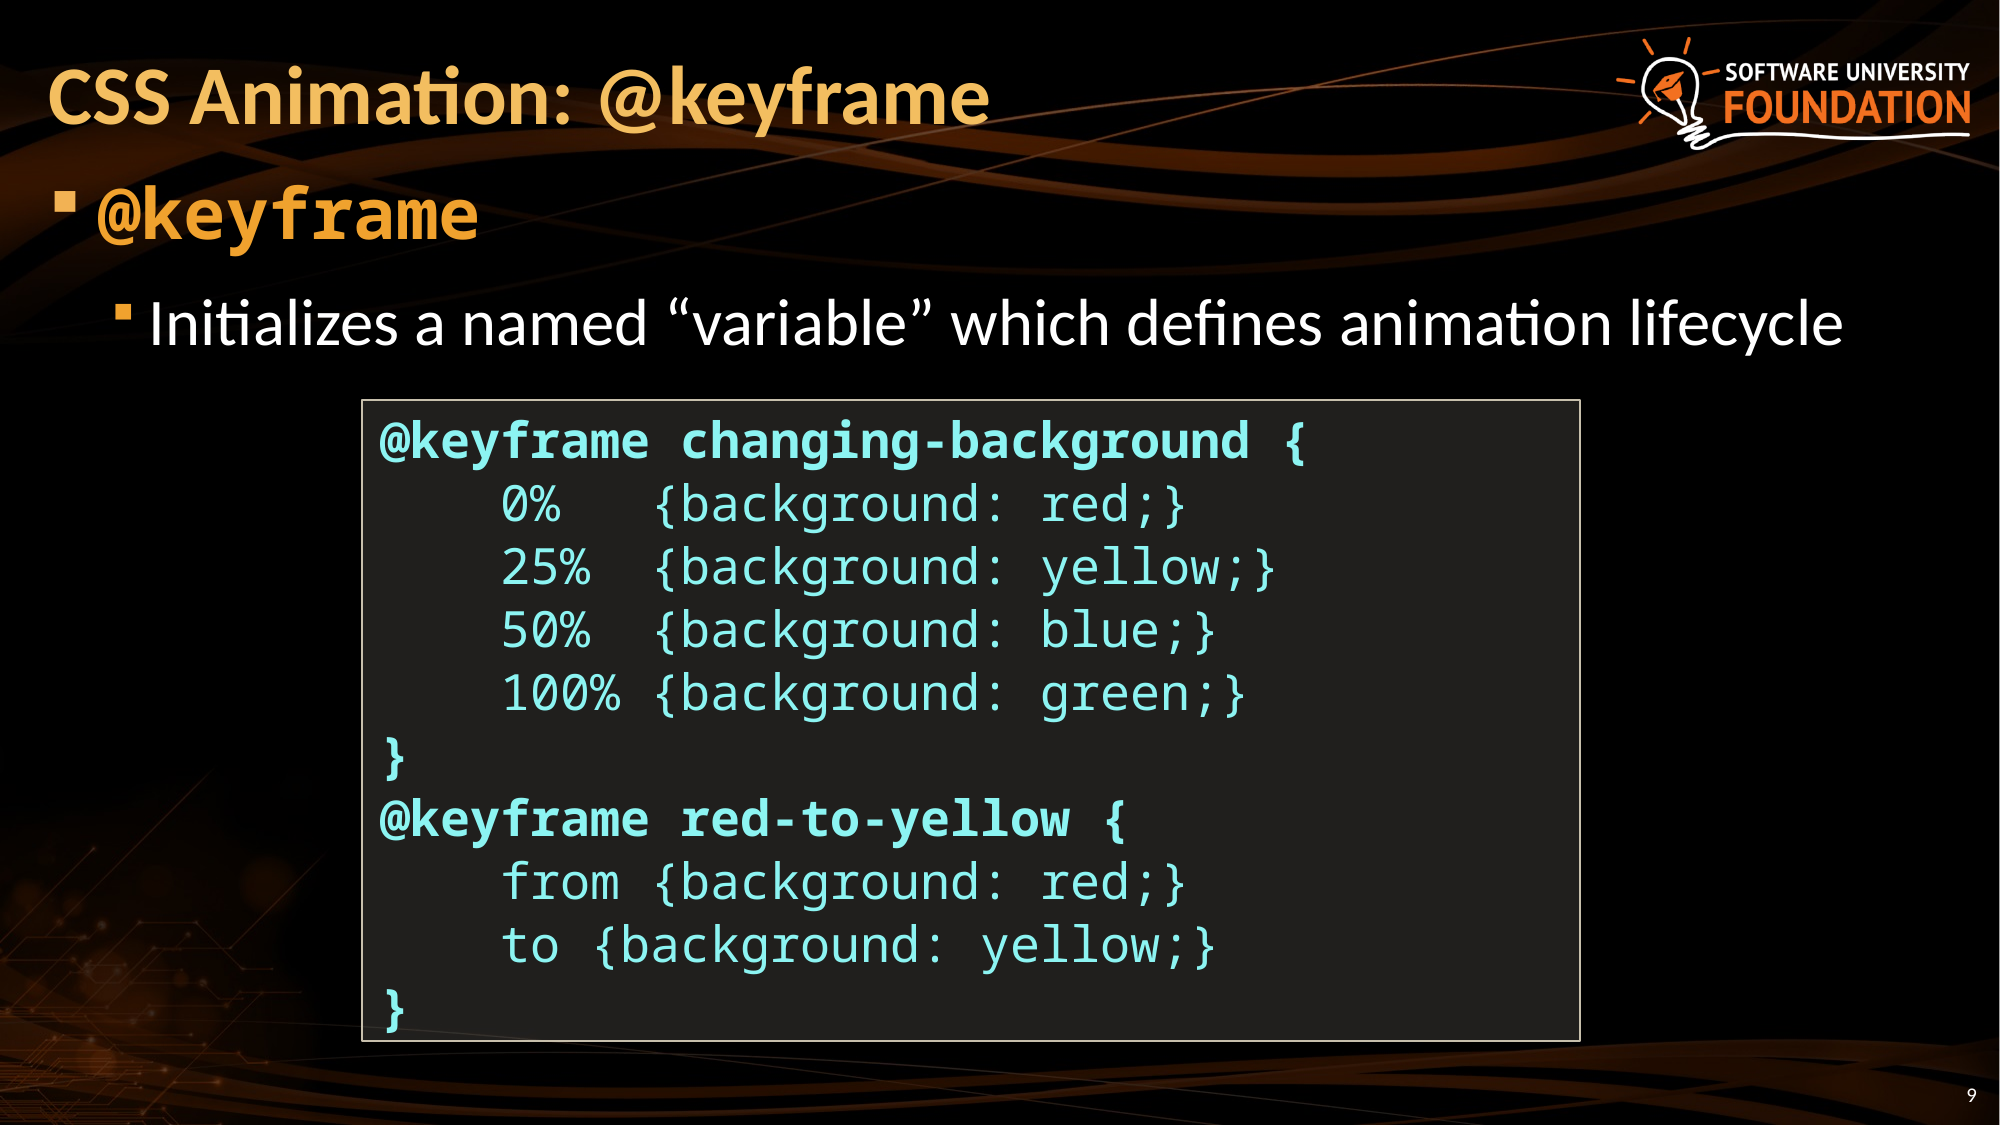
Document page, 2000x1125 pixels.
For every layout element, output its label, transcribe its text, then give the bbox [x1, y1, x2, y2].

list @keyframe Initializes a named “variable” which defines animation lifecycle [31, 162, 1968, 1089]
title CSS Animation: @keyframe [30, 6, 1602, 189]
slide_number 9 [1882, 1074, 1983, 1113]
text_box @keyframe changing-background { 0% {background: red;} 25% {background: yellow;} 50% {background: blue;} 100% {background: green;} } @keyframe red-to-yellow { from {background: red;} to {background: yellow;} } [362, 399, 1581, 1042]
picture [0, 0, 2000, 1125]
